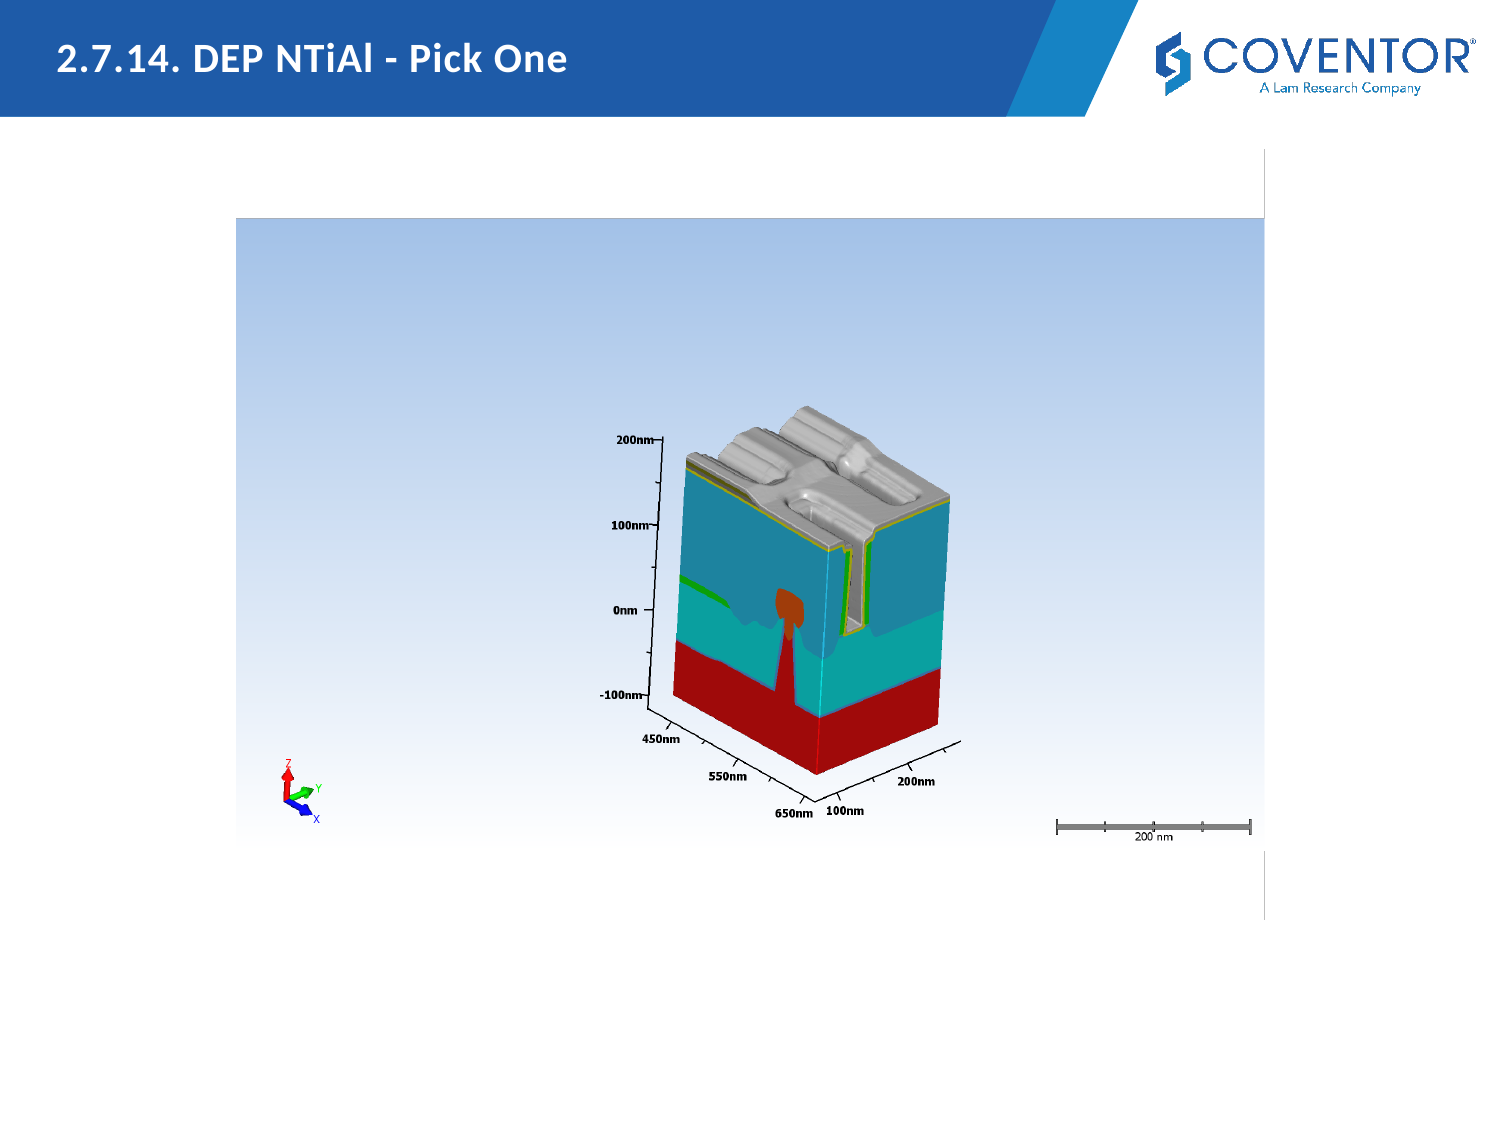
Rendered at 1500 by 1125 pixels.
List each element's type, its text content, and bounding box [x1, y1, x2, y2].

picture [1144, 25, 1486, 103]
picture [41, 148, 1459, 921]
title 2.7.14. DEP NTiAl - Pick One [41, 9, 951, 102]
